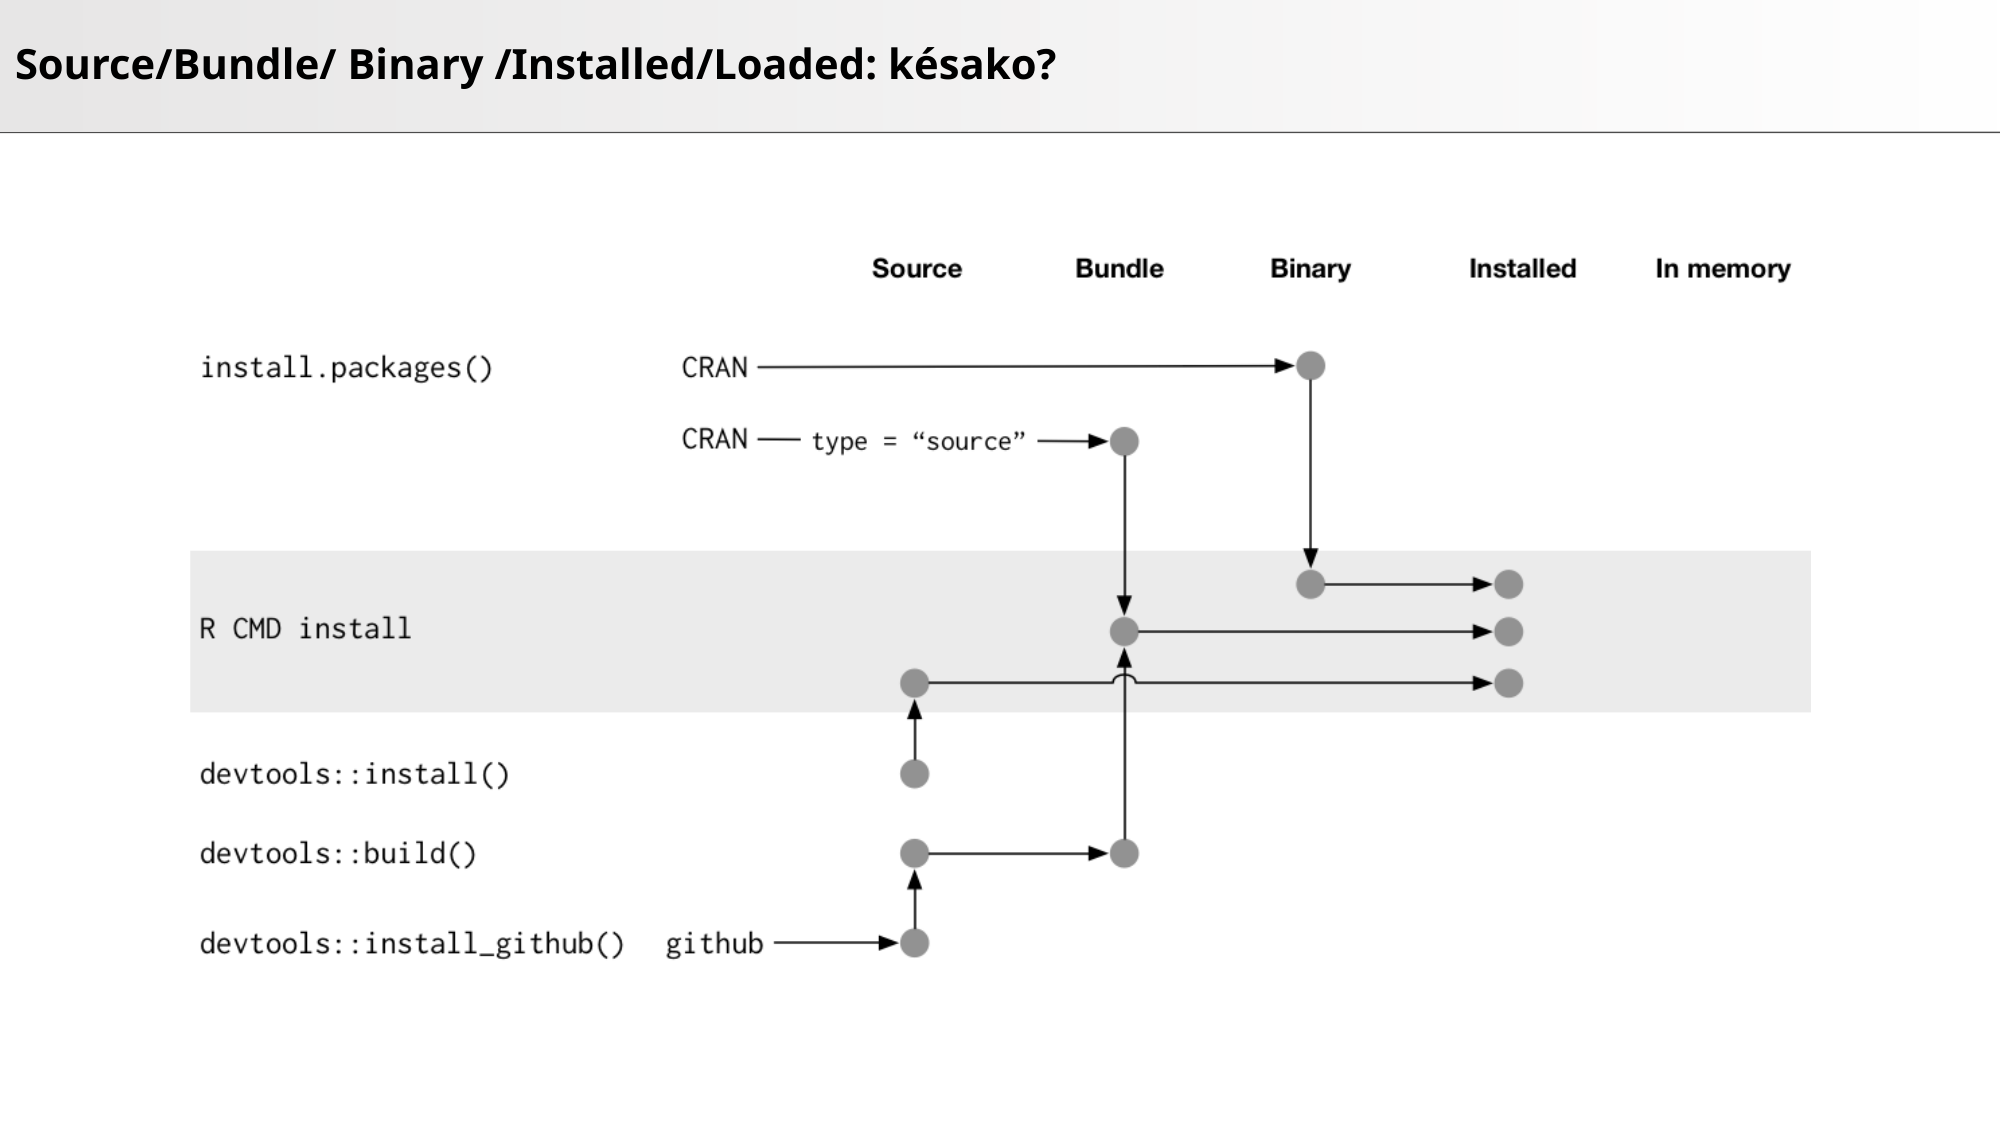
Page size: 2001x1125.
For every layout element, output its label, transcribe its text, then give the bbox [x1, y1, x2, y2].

picture [188, 240, 1811, 971]
title Source/Bundle/ Binary /Installed/Loaded: késako? [0, 0, 2000, 132]
